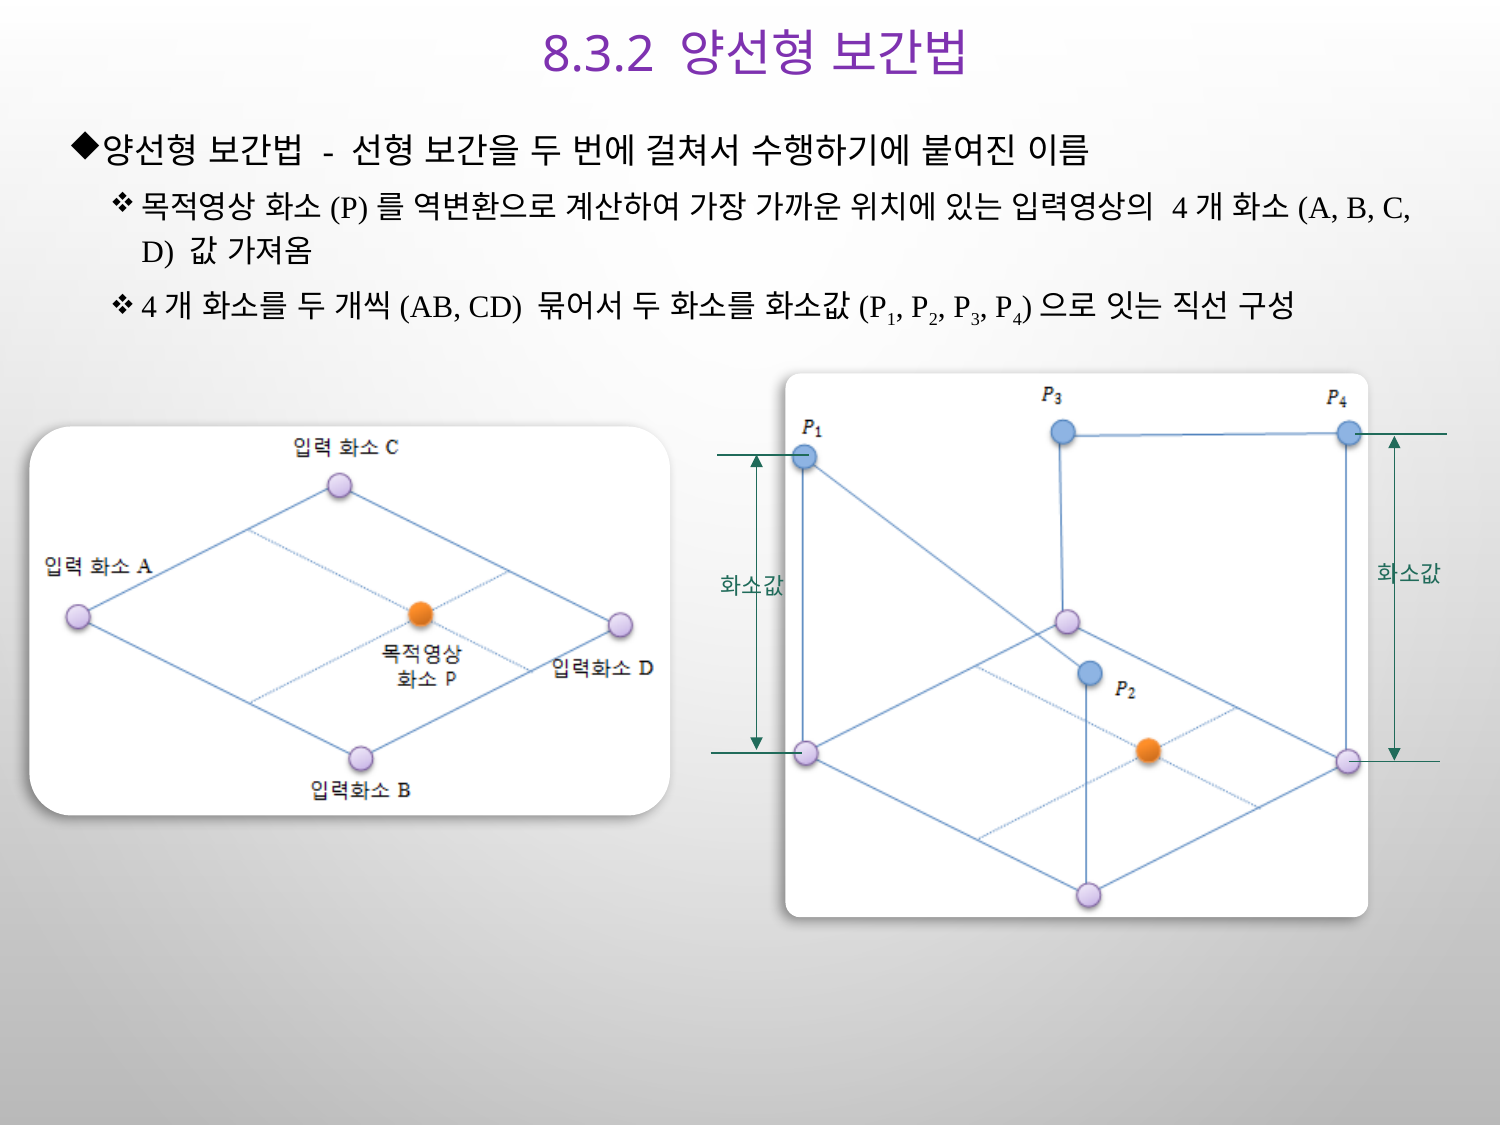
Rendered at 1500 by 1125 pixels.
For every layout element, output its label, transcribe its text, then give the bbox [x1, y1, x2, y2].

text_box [702, 454, 810, 754]
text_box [1348, 433, 1460, 762]
title 8.3.2 양선형 보간법 [53, 4, 1459, 107]
list 양선형 보간법 - 선형 보간을 두 번에 걸쳐서 수행하기에 붙여진 이름 목적영상 화소(P)를 역변환으로 계산하여 가장 가까운 위치에 있는 입력영상의 4개 화소(A, B, C, D) 값 가져옴 4개 화소를 두 개씩(AB, CD) 묶어서 두 화소를 화소값(P1, P2, P3, P4)으로 잇는 직선 구성 [53, 113, 1459, 1102]
picture [0, 0, 1500, 1125]
